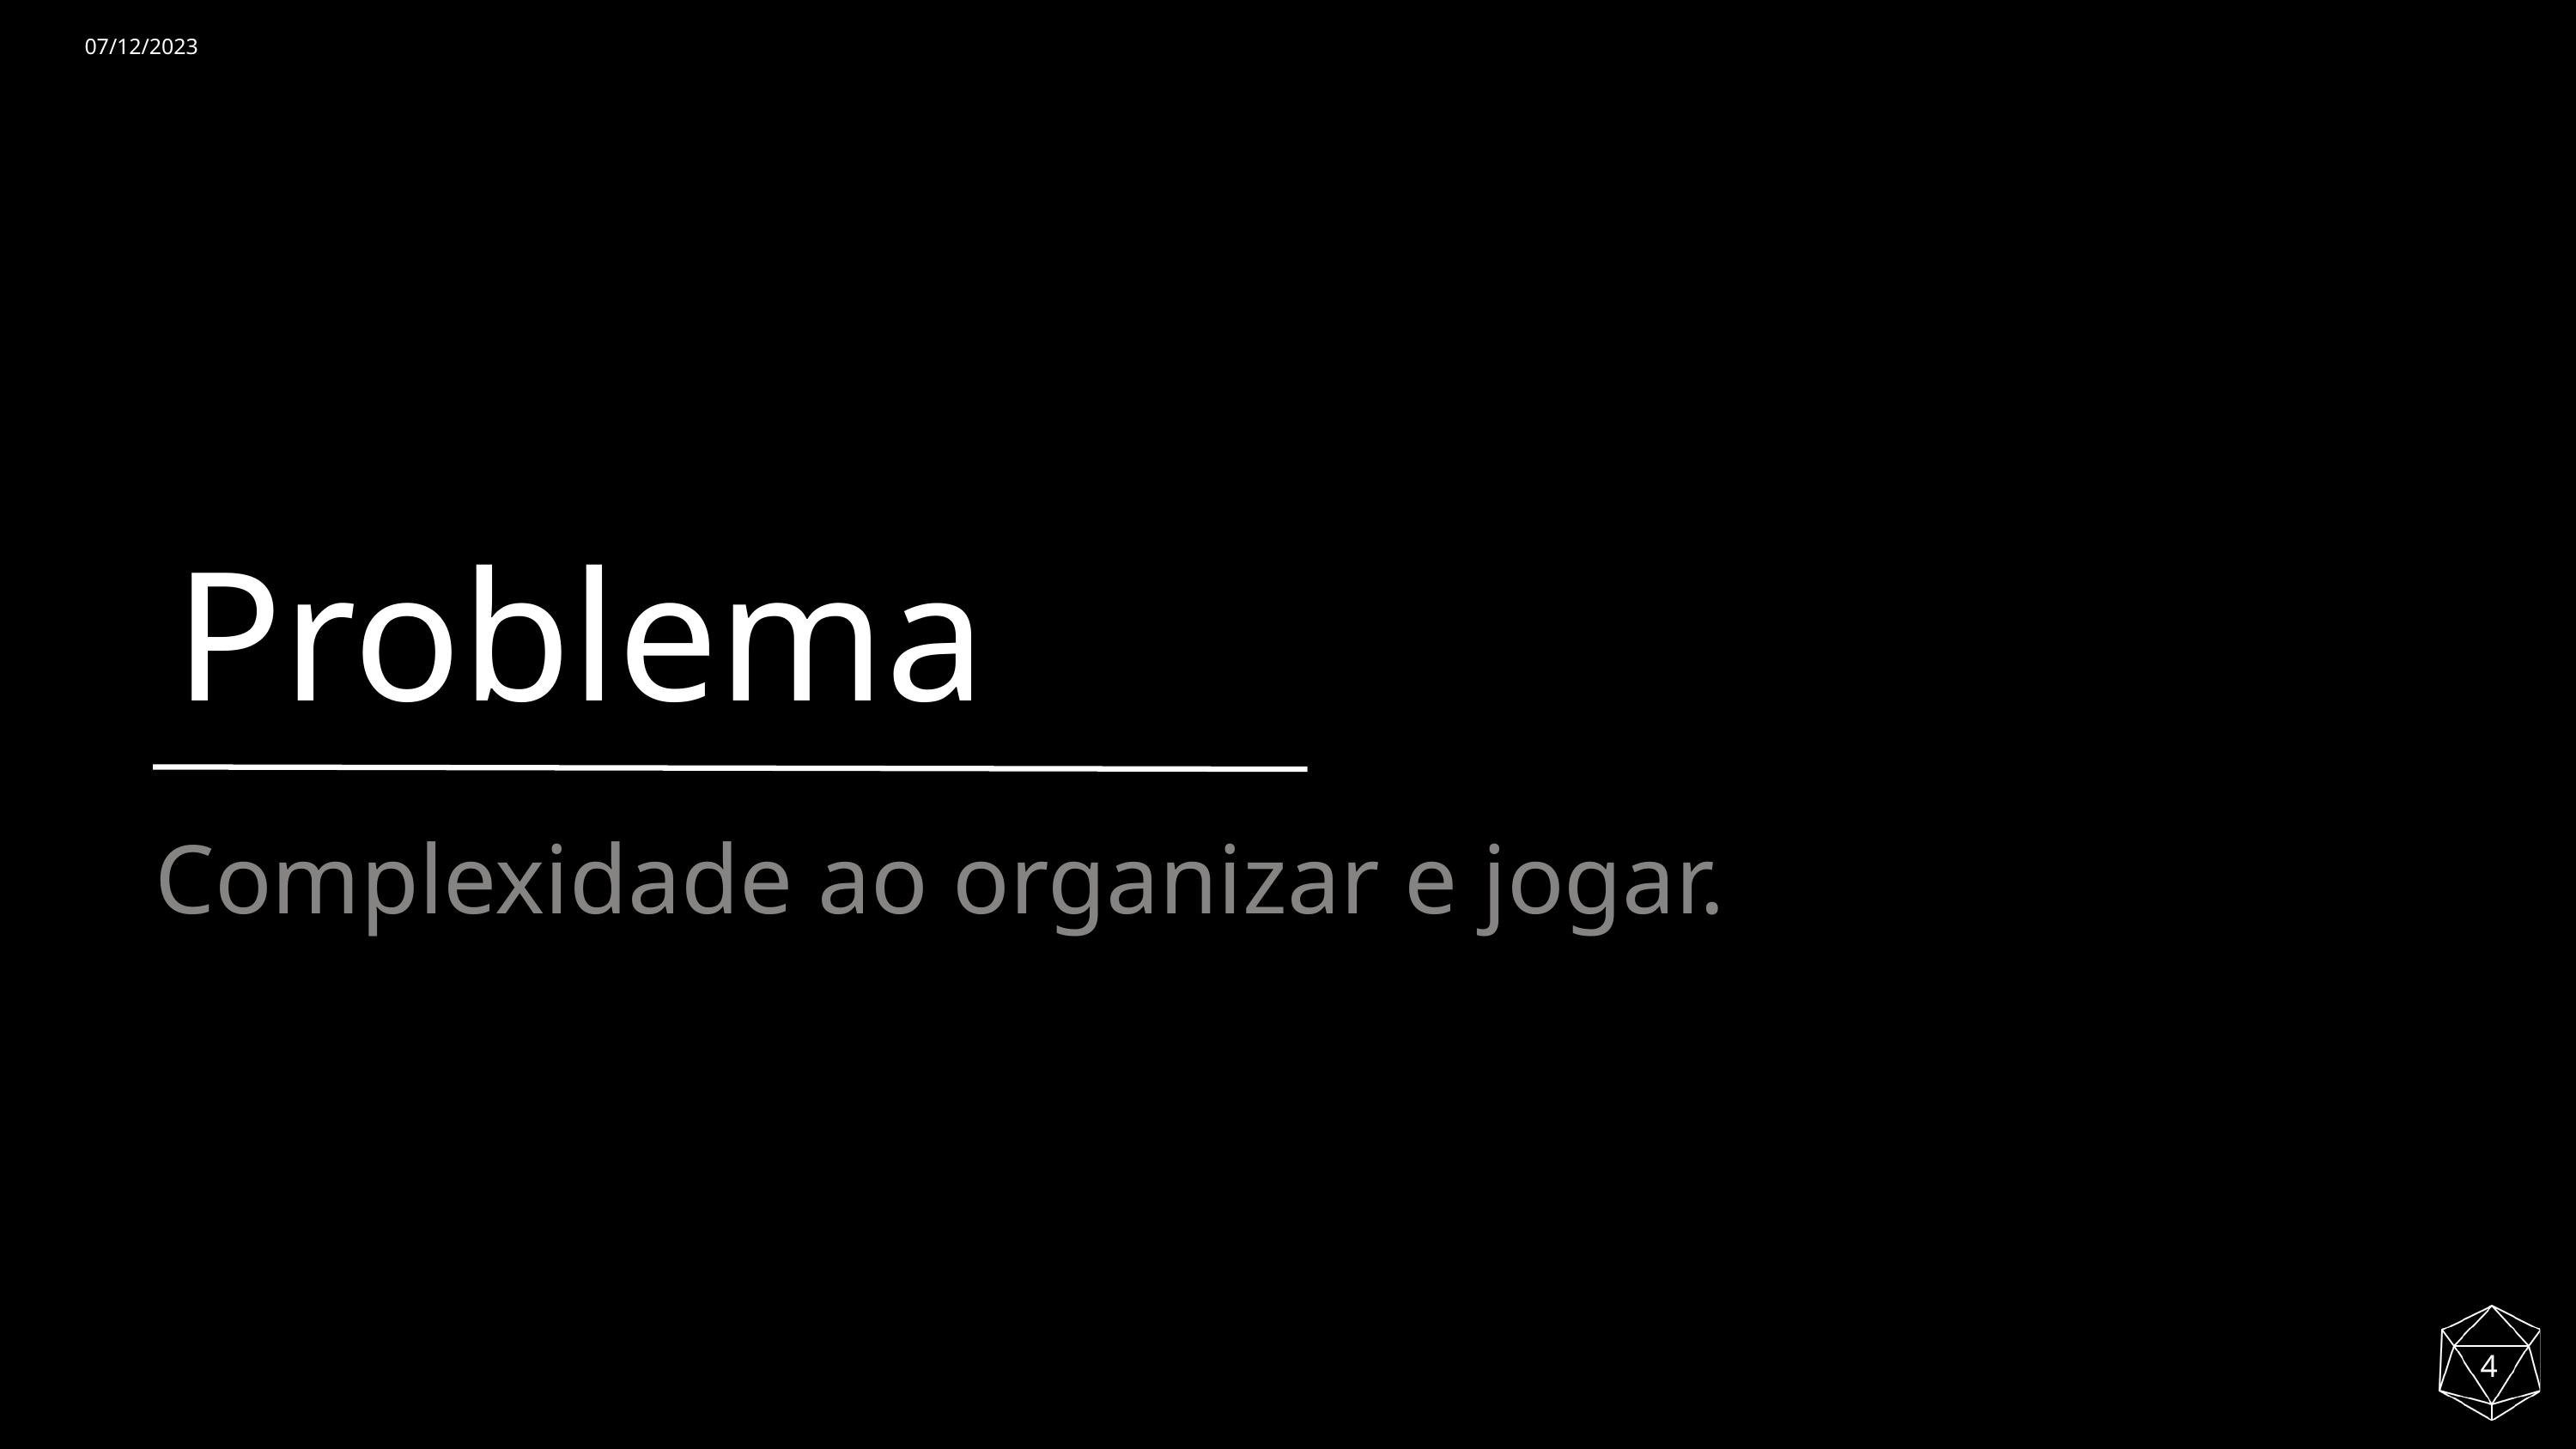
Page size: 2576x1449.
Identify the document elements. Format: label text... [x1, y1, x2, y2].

text_box Problema [153, 486, 1008, 737]
text_box [2438, 1304, 2541, 1421]
text_box 07/12/2023 [84, 33, 639, 59]
text_box Complexidade ao organizar e jogar. [144, 830, 1736, 933]
text_box 4 [2480, 1340, 2498, 1384]
